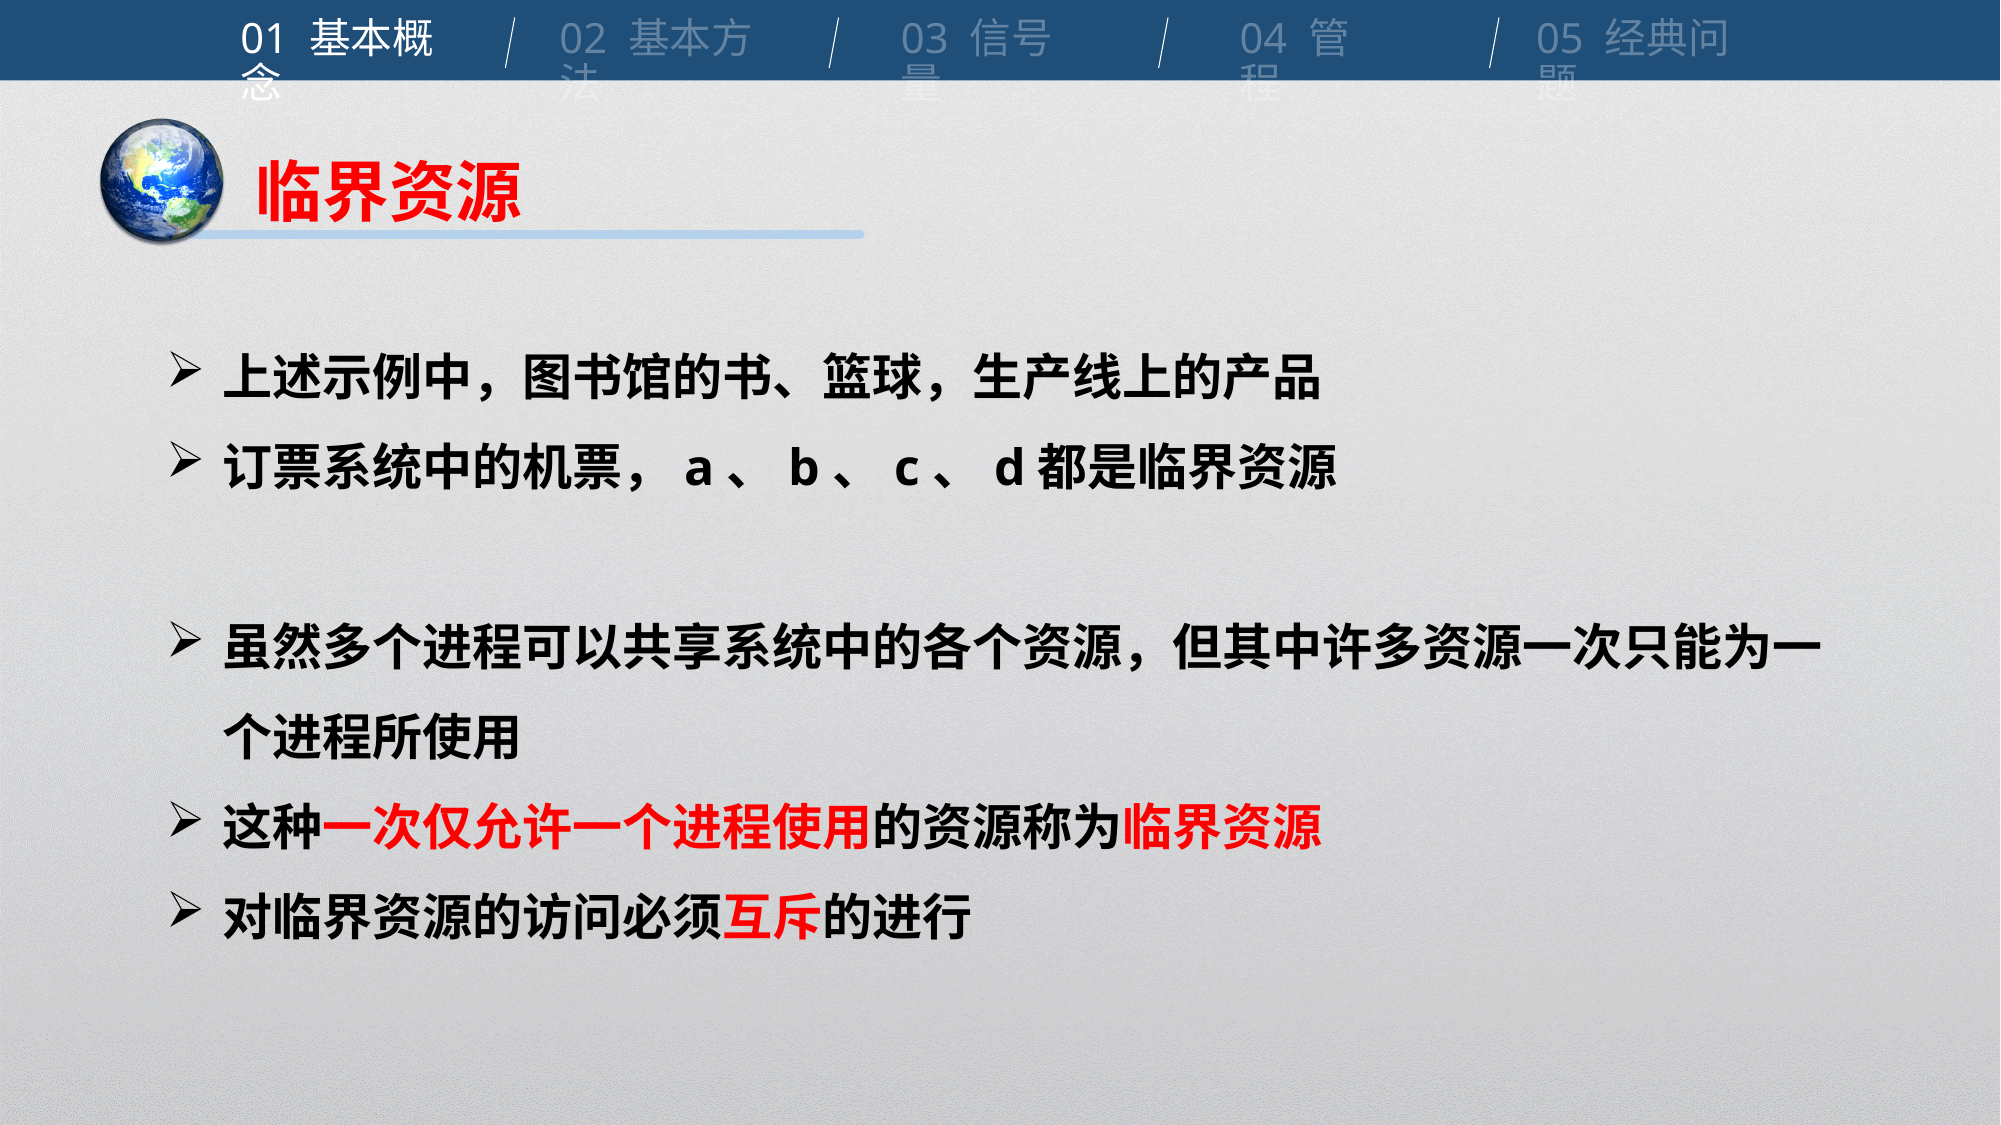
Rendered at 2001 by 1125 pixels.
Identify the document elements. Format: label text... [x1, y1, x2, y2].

list 02 基本方法 [544, 9, 802, 71]
text_box 临界资源 [241, 142, 538, 238]
picture [0, 0, 2001, 1125]
list 05 经典问题 [1521, 10, 1779, 71]
list 04 管程 [1224, 9, 1398, 71]
list 03 信号量 [886, 9, 1101, 71]
list 01 基本概念 [225, 9, 483, 71]
text_box 上述示例中，图书馆的书、篮球，生产线上的产品 订票系统中的机票，a、b、c、d都是临界资源 虽然多个进程可以共享系统中的各个资源，但其中许多资源一次只能为一个进程所使用 这种一次仅允许一个进程使用的资源称为临界资源 对临界资源的访问必须互斥的进行 [151, 308, 1851, 954]
